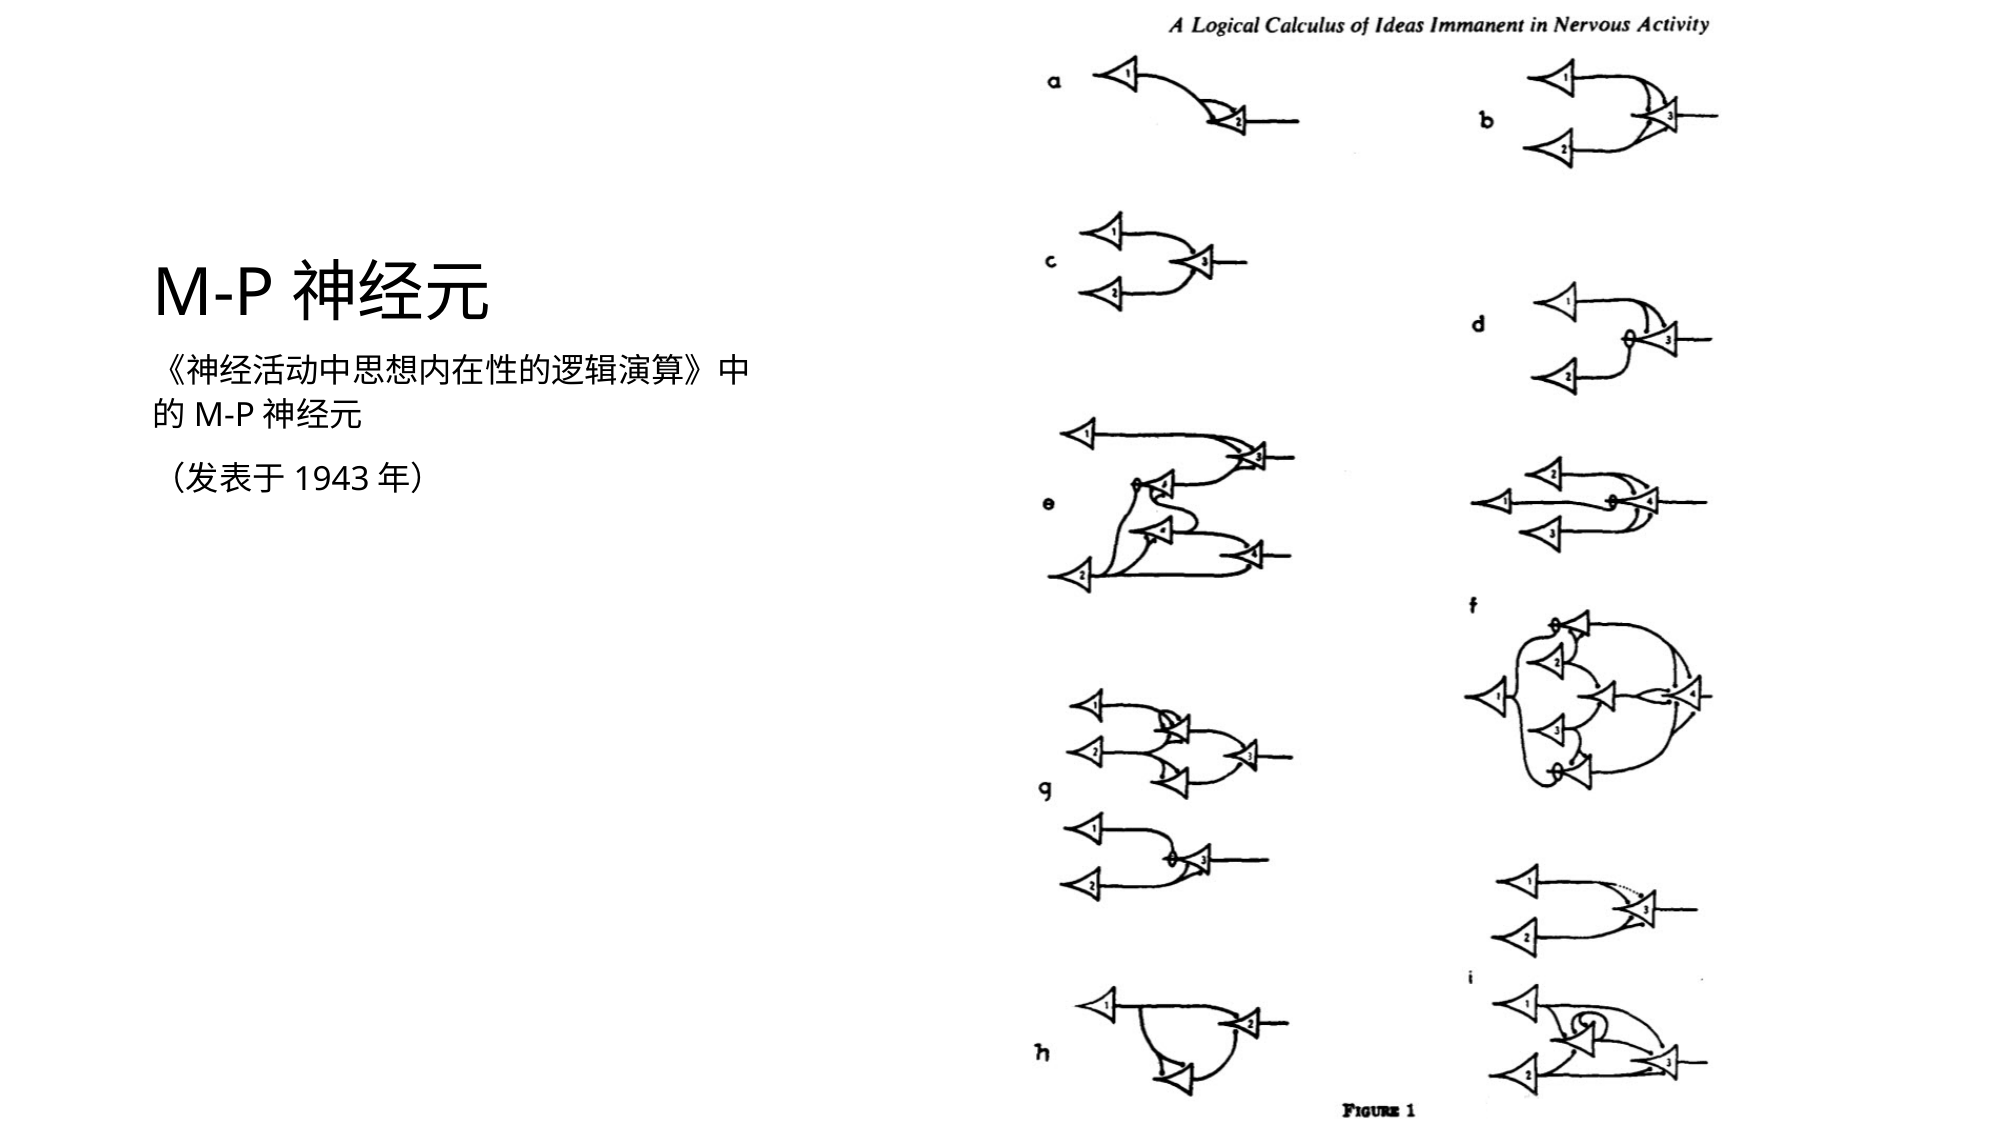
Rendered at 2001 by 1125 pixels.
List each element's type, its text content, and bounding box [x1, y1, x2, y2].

list 《神经活动中思想内在性的逻辑演算》中的M-P神经元 （发表于1943年） [137, 337, 783, 963]
title M-P神经元 [137, 75, 783, 337]
picture [1032, 0, 1725, 1125]
